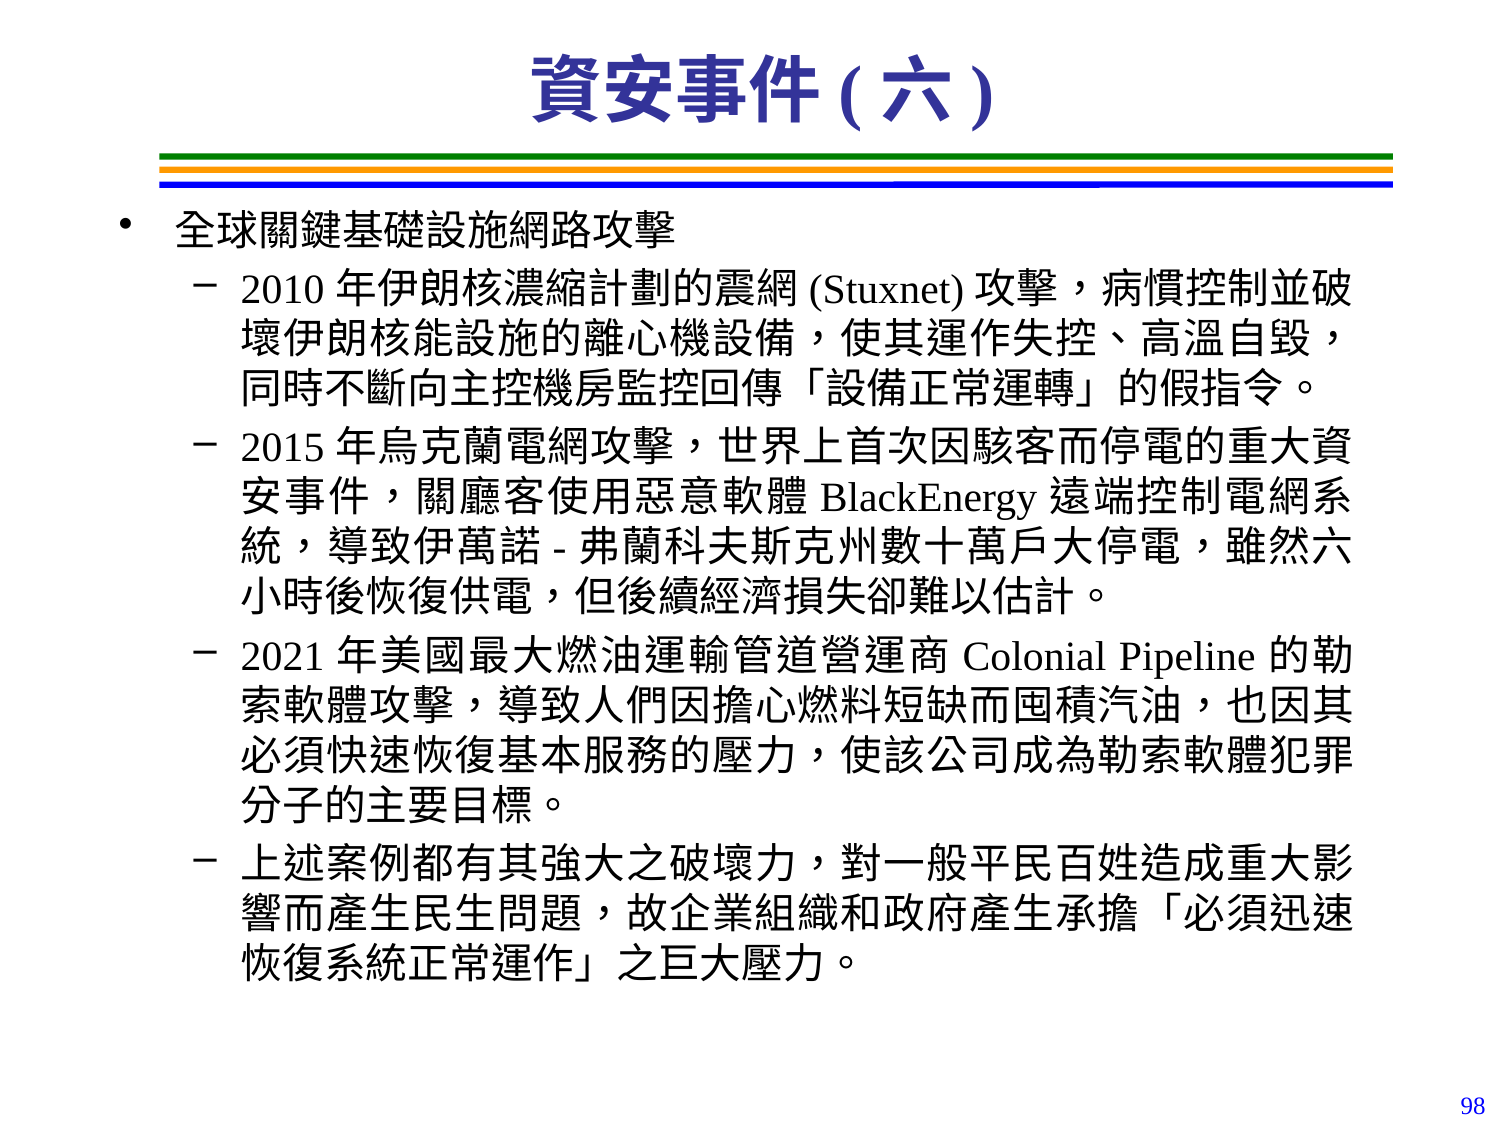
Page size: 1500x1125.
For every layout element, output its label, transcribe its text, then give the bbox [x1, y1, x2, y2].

title 資安事件(六) [124, 19, 1400, 157]
slide_number 98 [1150, 1082, 1500, 1118]
list 全球關鍵基礎設施網路攻擊 2010年伊朗核濃縮計劃的震網(Stuxnet)攻擊，病慣控制並破壞伊朗核能設施的離心機設備，使其運作失控、高溫自毀，同時不斷向主控機房監控回傳「設備正常運轉」的假指令。 2015年烏克蘭電網攻擊，世界上首次因駭客而停電的重大資安事件，關廳客使用惡意軟體BlackEnergy遠端控制電網系統，導致伊萬諾-弗蘭科夫斯克州數十萬戶大停電，雖然六小時後恢復供電，但後續經濟損失卻難以估計。 2021年美國最大燃油運輸管道營運商Colonial Pipeline的勒索軟體攻擊，導致人們因擔心燃料短缺而囤積汽油，也因其必須快速恢復基本服務的壓力，使該公司成為勒索軟體犯罪分子的主要目標。 上述案例都有其強大之破壞力，對一般平民百姓造成重大影響而產生民生問題，故企業組織和政府產生承擔「必須迅速恢復系統正常運作」之巨大壓力。 [103, 195, 1369, 988]
